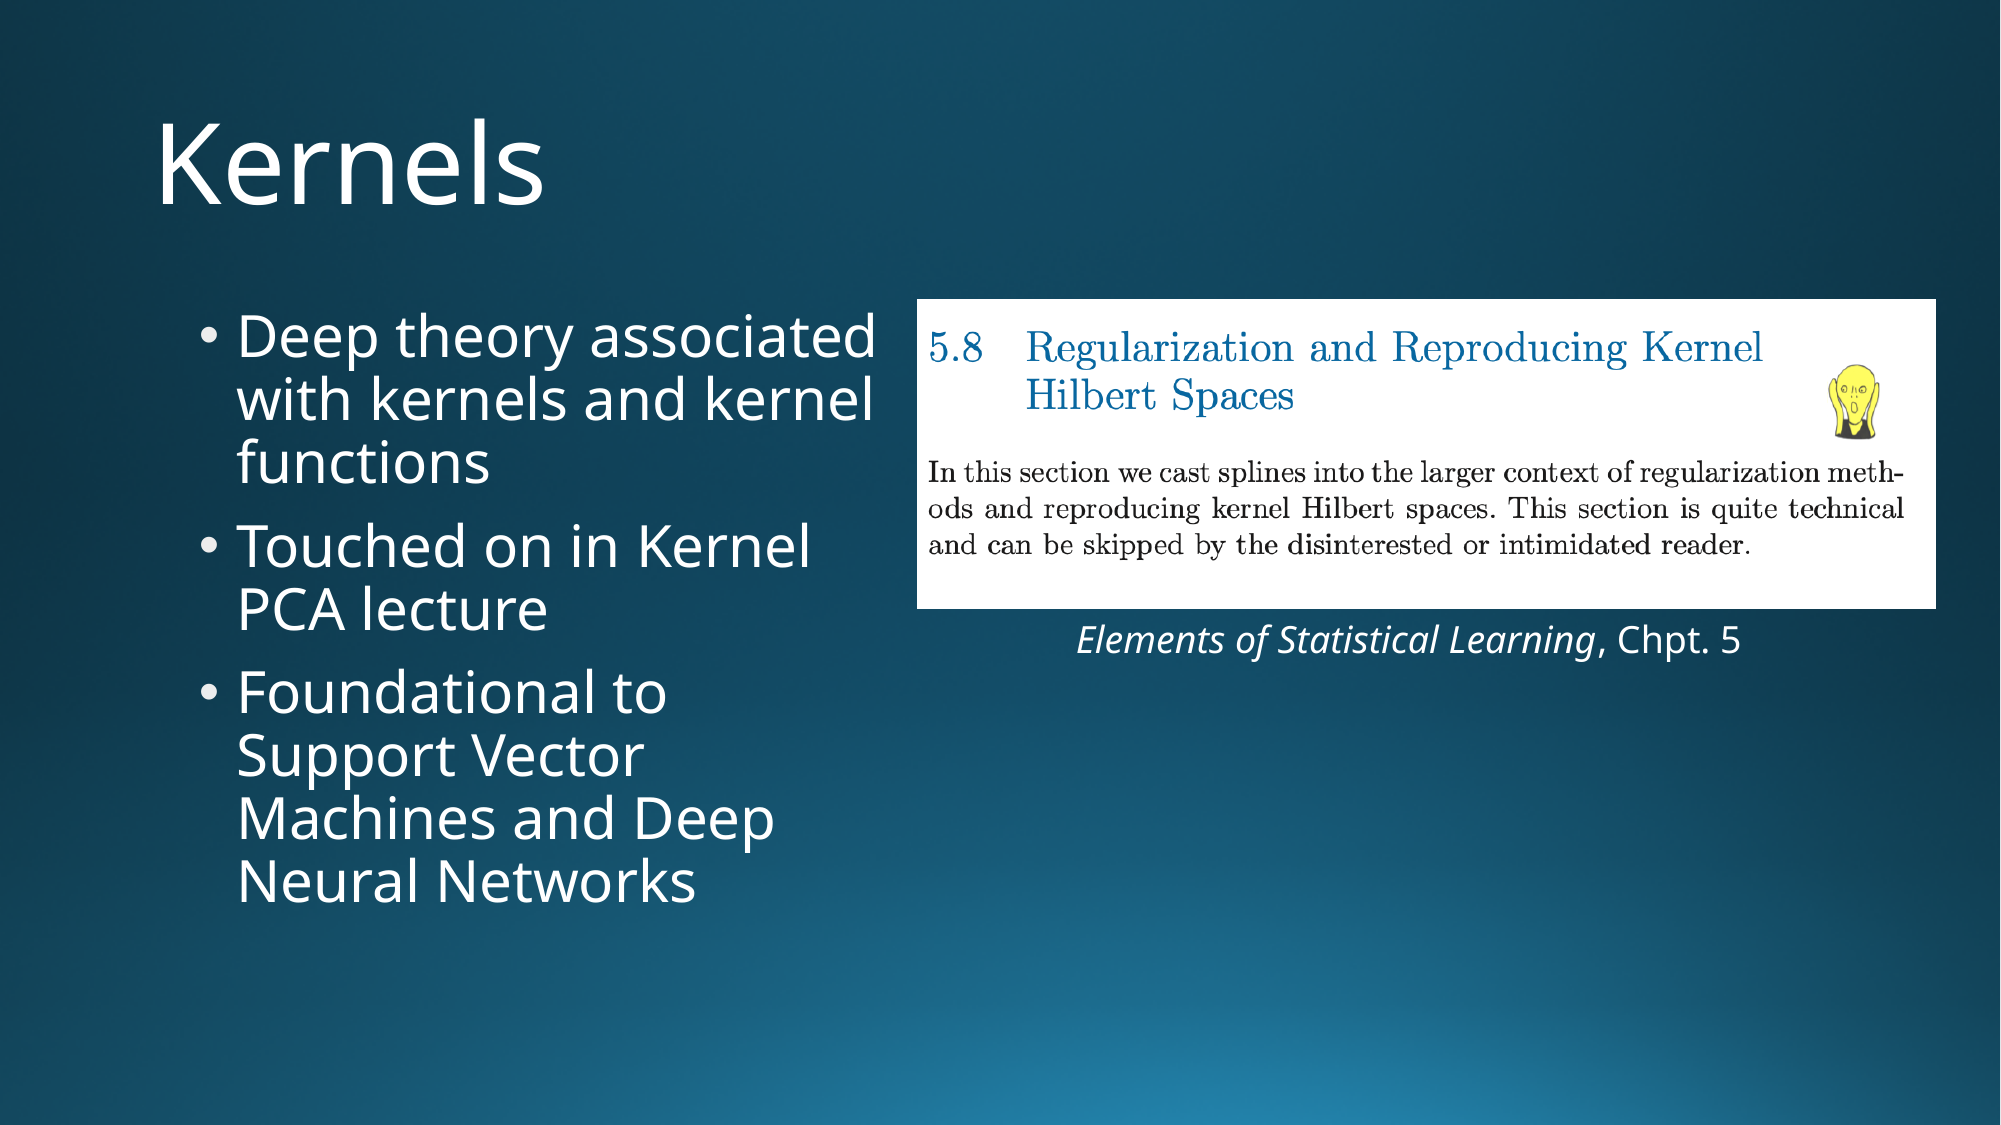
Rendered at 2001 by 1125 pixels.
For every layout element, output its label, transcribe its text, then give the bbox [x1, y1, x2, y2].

text_box Elements of Statistical Learning, Chpt. 5 [1061, 610, 1757, 669]
list Deep theory associated with kernels and kernel functions Touched on in Kernel PCA lecture Foundational to Support Vector Machines and Deep Neural Networks [183, 299, 918, 1014]
picture [0, 0, 2001, 1125]
title Kernels [137, 59, 1863, 278]
